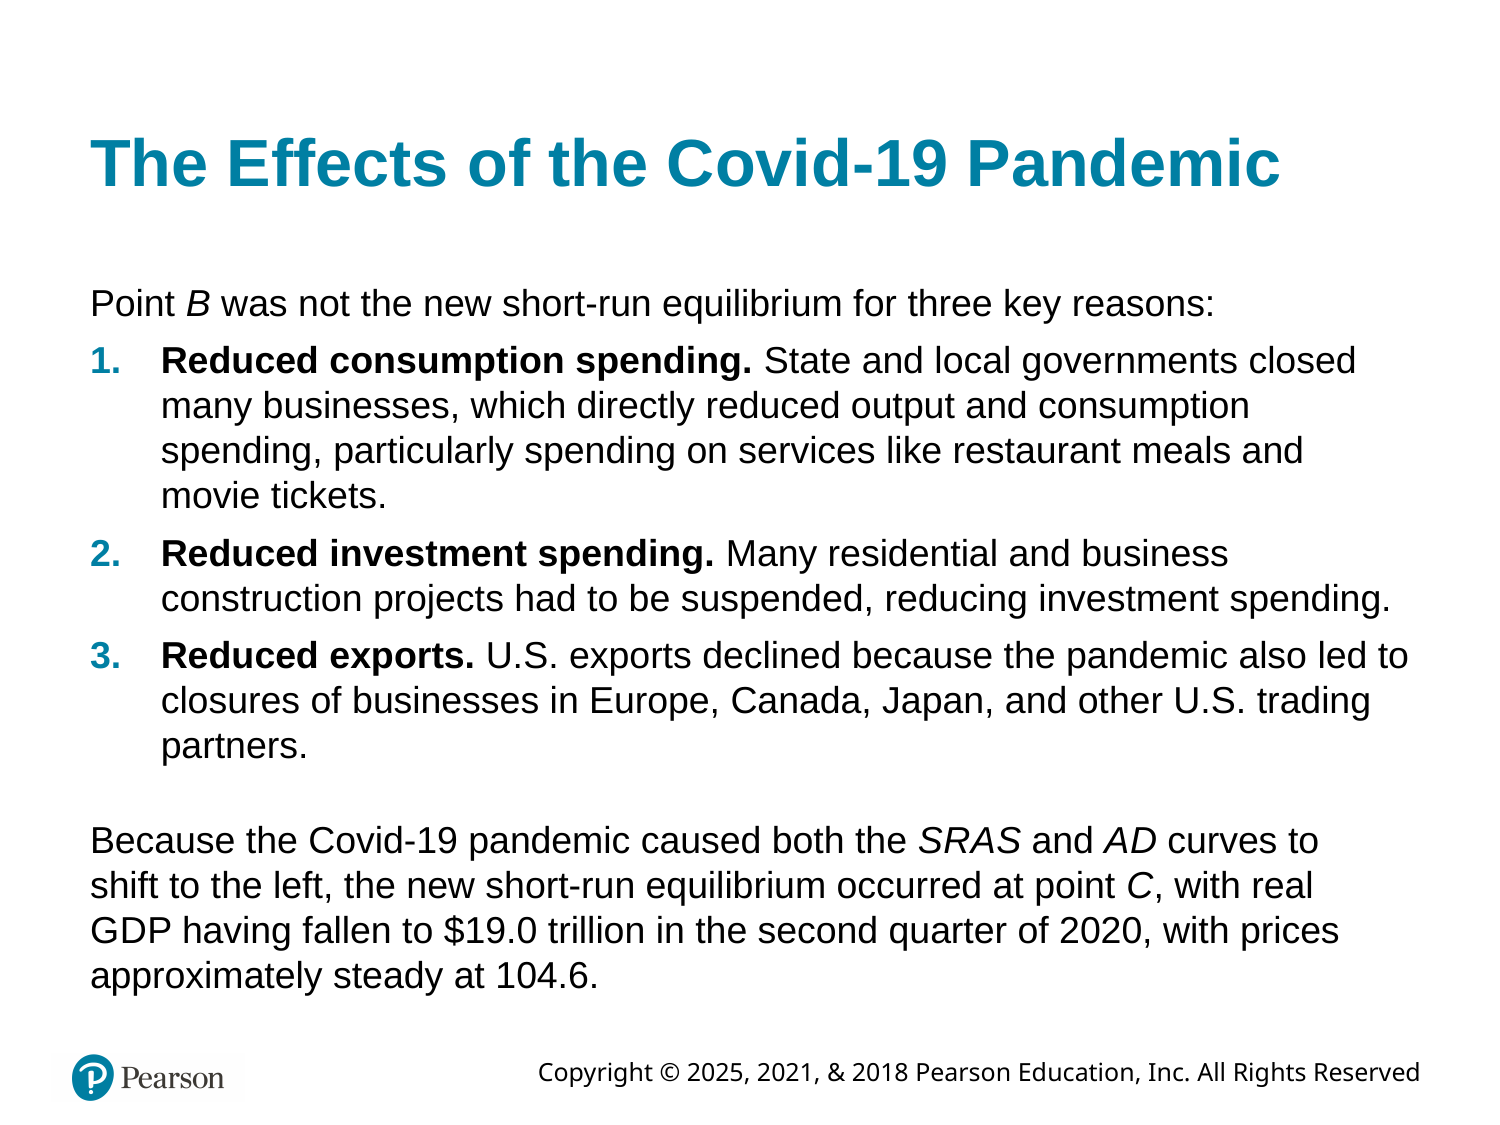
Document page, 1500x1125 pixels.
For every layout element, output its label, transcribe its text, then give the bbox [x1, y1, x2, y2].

list Point B was not the new short-run equilibrium for three key reasons: Reduced consumption spending. State and local governments closed many businesses, which directly reduced output and consumption spending, particularly spending on services like restaurant meals and movie tickets. Reduced investment spending. Many residential and business construction projects had to be suspended, reducing investment spending. Reduced exports. U.S. exports declined because the pandemic also led to closures of businesses in Europe, Canada, Japan, and other U.S. trading partners. [75, 263, 1425, 774]
picture [51, 1053, 245, 1102]
title The Effects of the Covid-19 Pandemic [75, 35, 1425, 216]
list Because the Covid-19 pandemic caused both the S R A S and A D curves to shift to the left, the new short-run equilibrium occurred at point C, with real G D P having fallen to $19.0 trillion in the second quarter of 2020, with prices approximately steady at 104.6. [75, 800, 1364, 1015]
